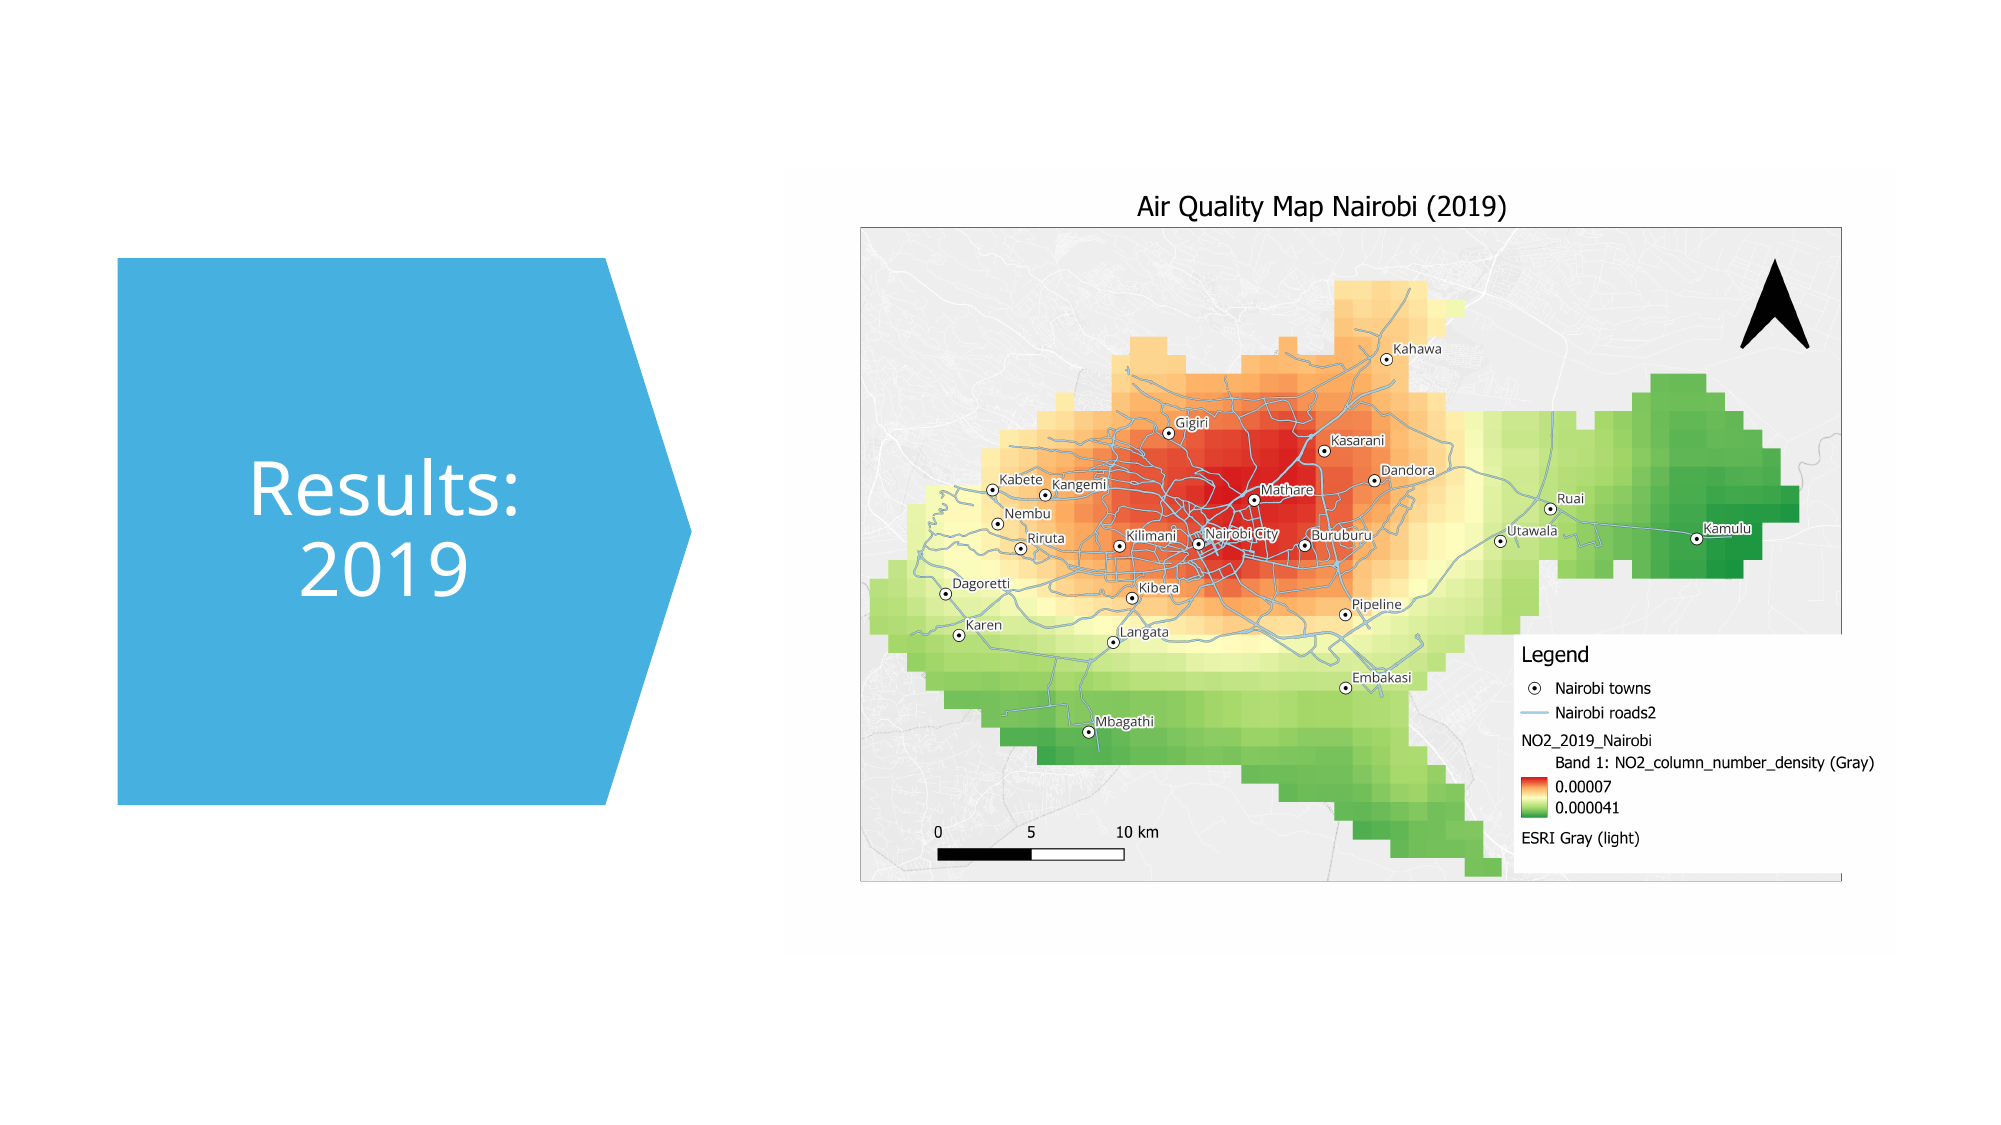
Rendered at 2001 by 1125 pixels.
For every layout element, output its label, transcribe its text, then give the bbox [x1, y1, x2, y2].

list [783, 168, 1897, 957]
title Results: 2019 [168, 322, 601, 741]
text_box [116, 256, 694, 807]
